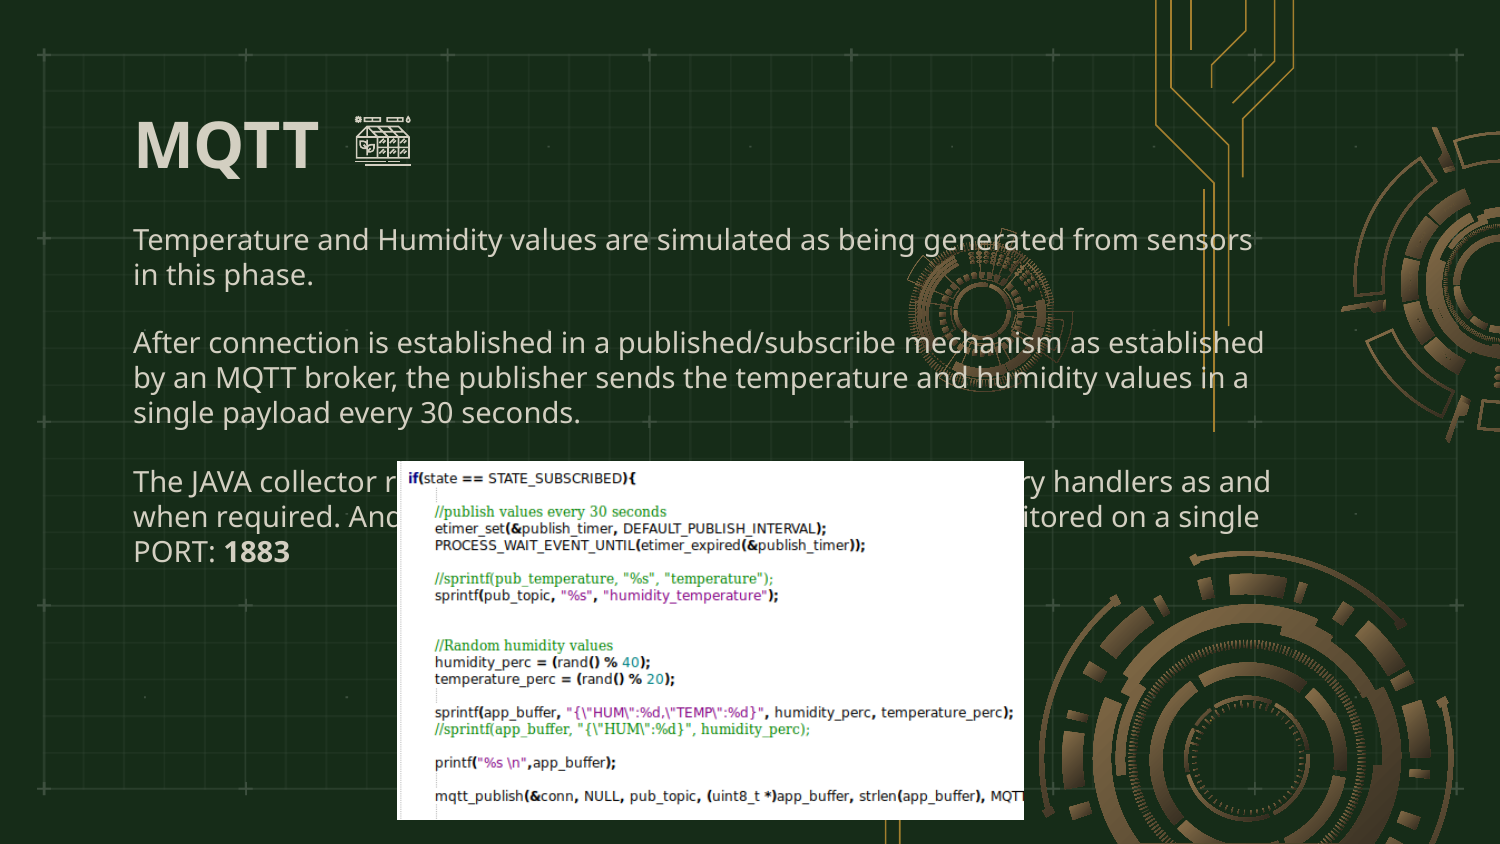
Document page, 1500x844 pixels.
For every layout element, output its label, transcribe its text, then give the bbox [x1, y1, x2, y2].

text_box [354, 115, 411, 166]
title MQTT [118, 88, 1382, 193]
subtitle Temperature and Humidity values are simulated as being generated from sensors in this phase. After connection is established in a published/subscribe mechanism as established by an MQTT broker, the publisher sends the temperature and humidity values in a single payload every 30 seconds. The JAVA collector receives these values and triggers the necessary handlers as and when required. And the observable resources for this are all monitored on a single PORT: 1883 [118, 206, 1300, 478]
picture [397, 461, 1024, 821]
